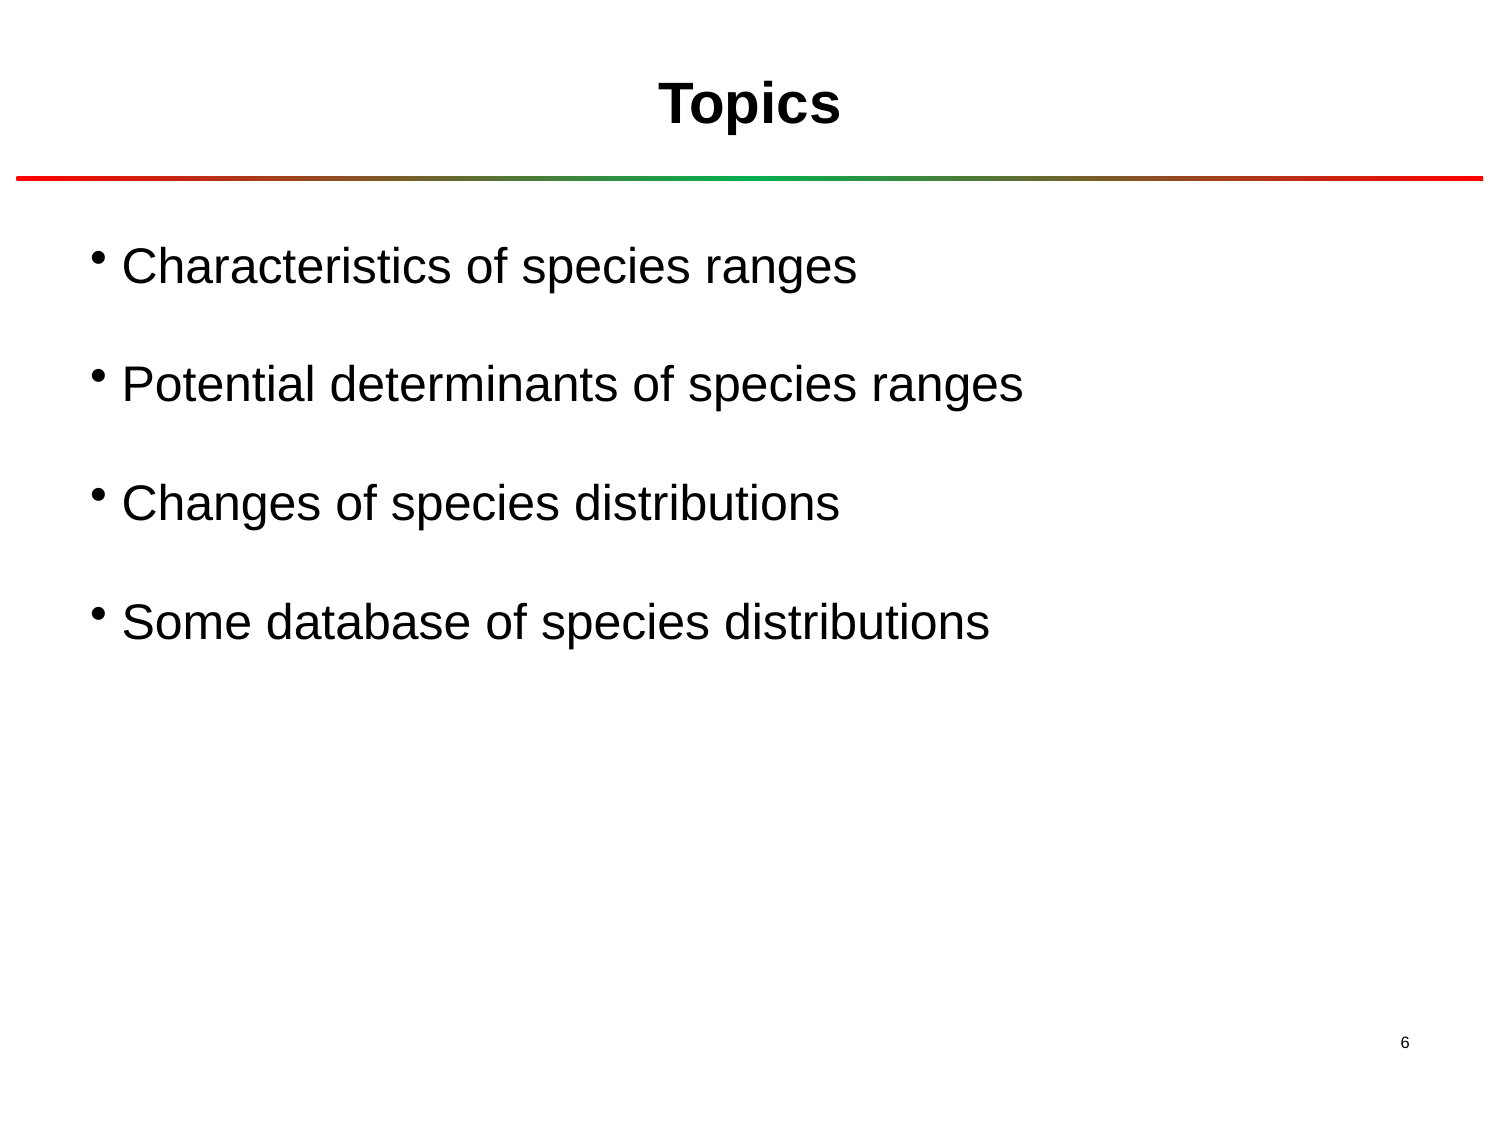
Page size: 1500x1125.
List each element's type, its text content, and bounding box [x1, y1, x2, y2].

slide_number 6 [1074, 1024, 1425, 1103]
title Topics [75, 20, 1425, 181]
list Characteristics of species ranges Potential determinants of species ranges Changes of species distributions Some database of species distributions [75, 195, 1425, 1024]
